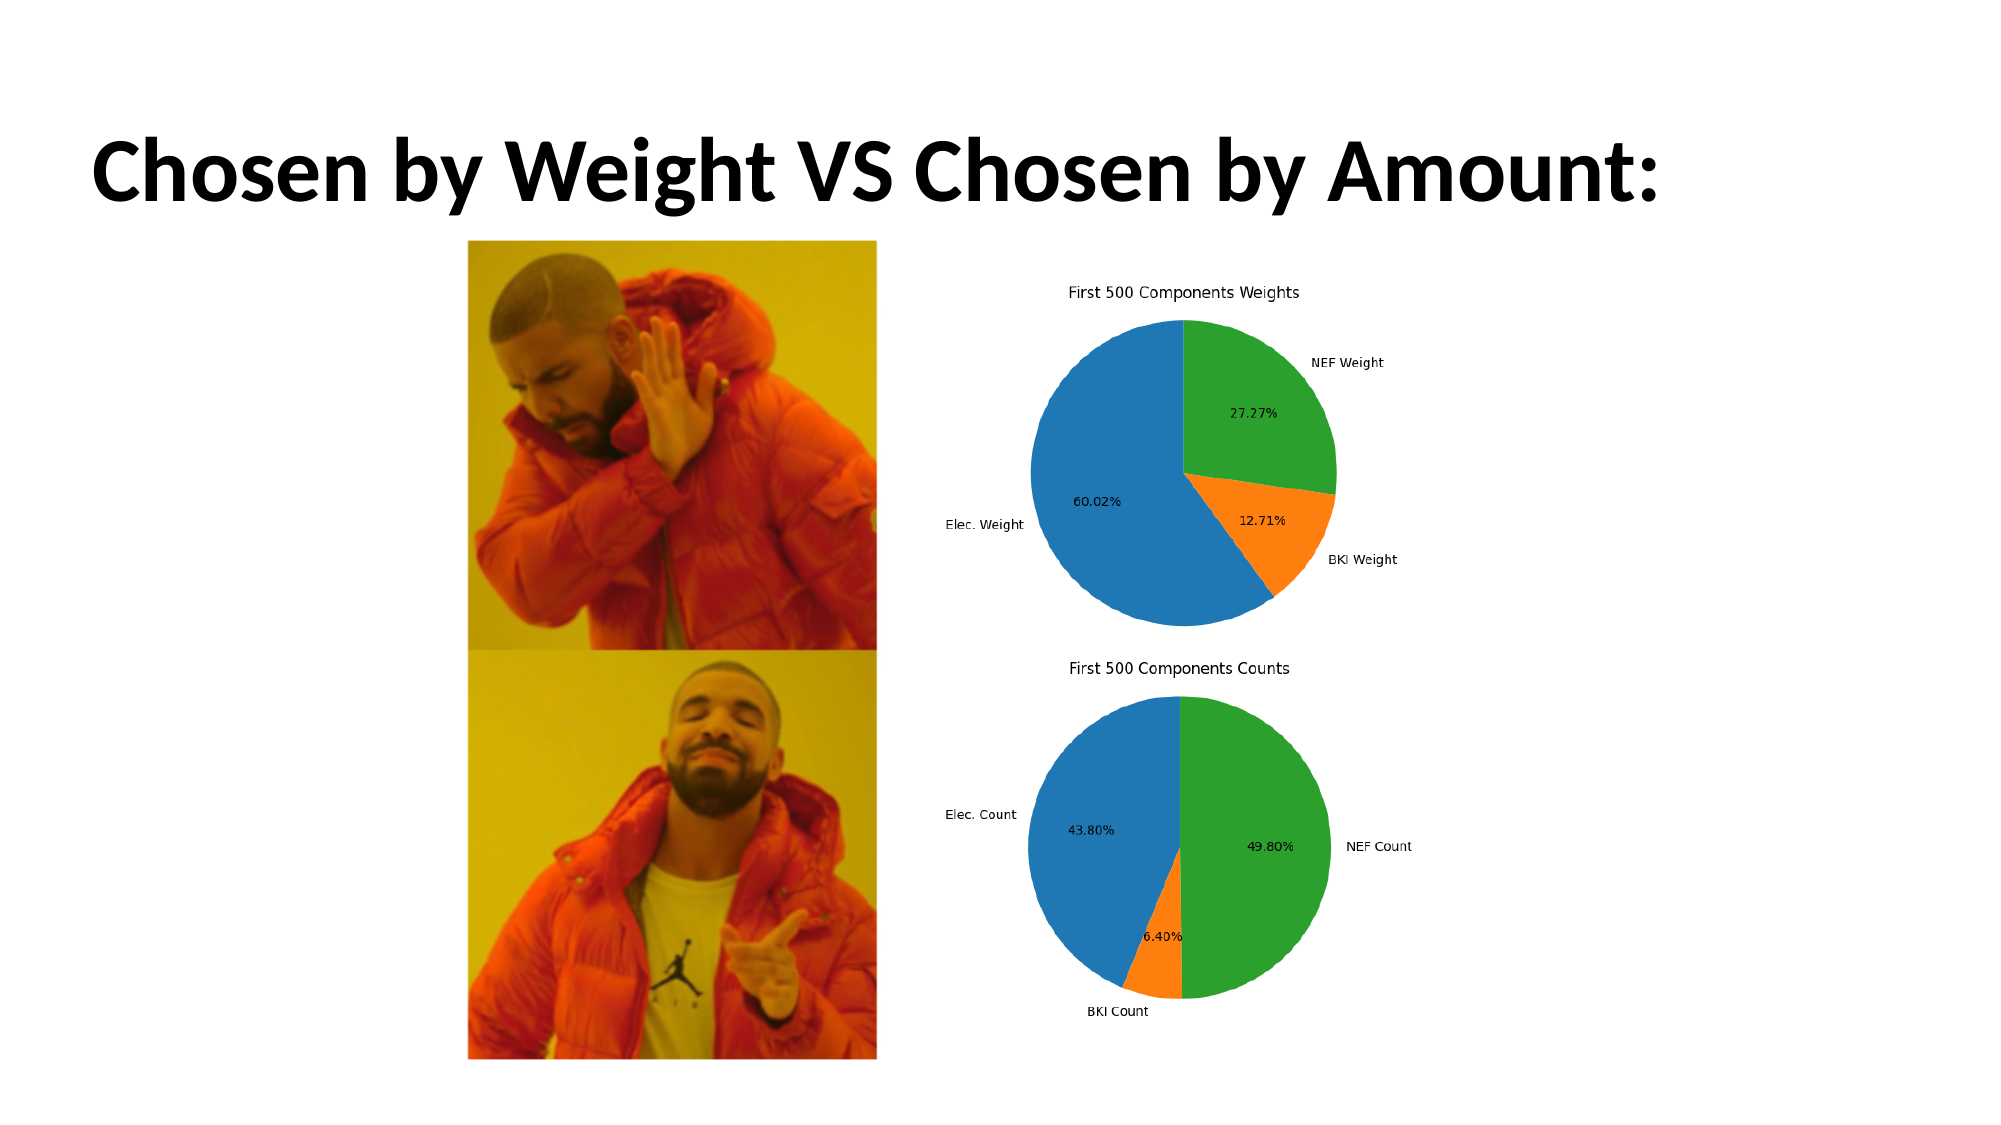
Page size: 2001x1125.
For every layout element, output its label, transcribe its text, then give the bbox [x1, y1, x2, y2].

title Chosen by Weight VS Chosen by Amount: [77, 62, 1803, 280]
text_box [460, 237, 1420, 1063]
